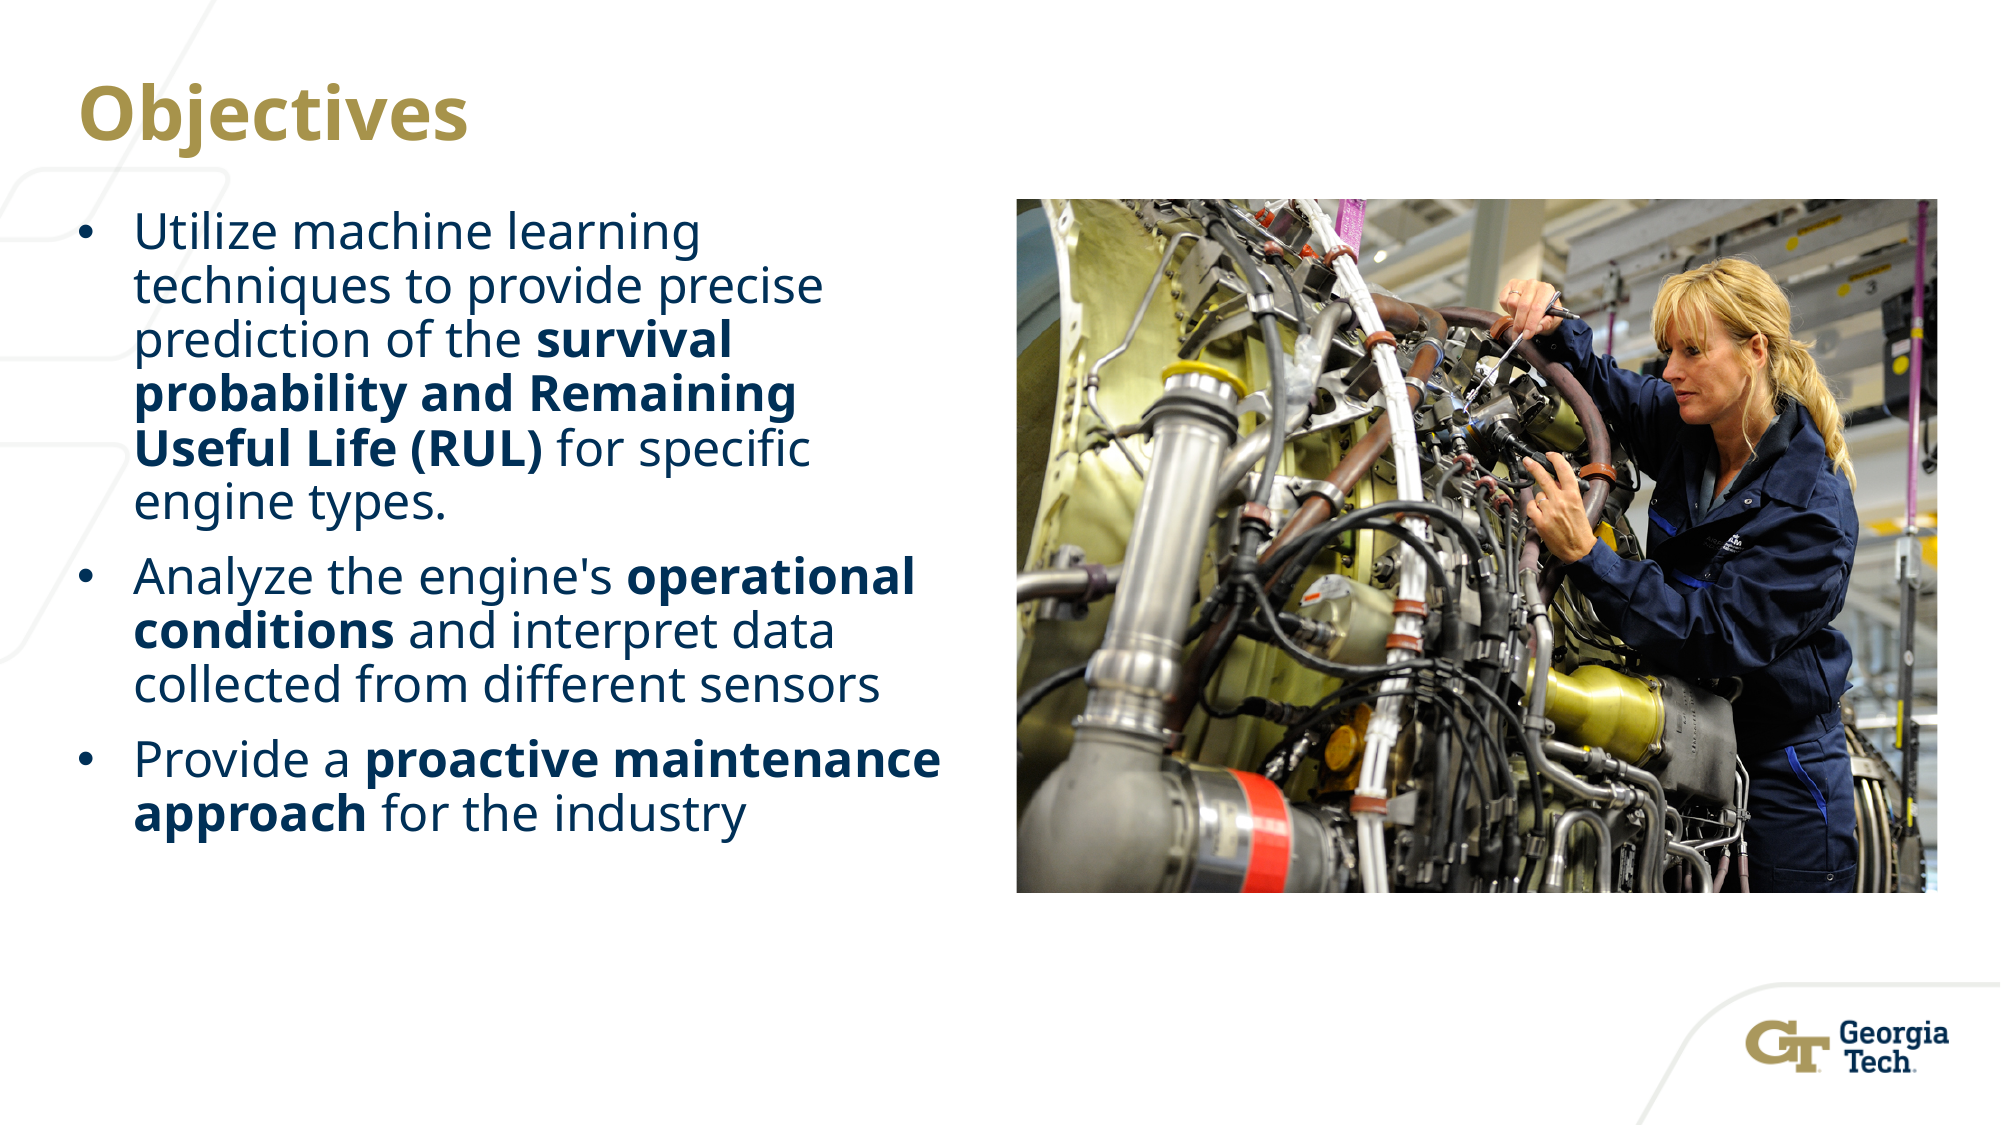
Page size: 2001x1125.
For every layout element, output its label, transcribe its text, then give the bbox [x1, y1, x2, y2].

list Utilize machine learning techniques to provide precise prediction of the survival probability and Remaining Useful Life (RUL) for specific engine types. Analyze the engine's operational conditions and interpret data collected from different sensors Provide a proactive maintenance approach for the industry [62, 199, 984, 893]
picture [0, 0, 2001, 1125]
title Objectives [62, 32, 1938, 200]
